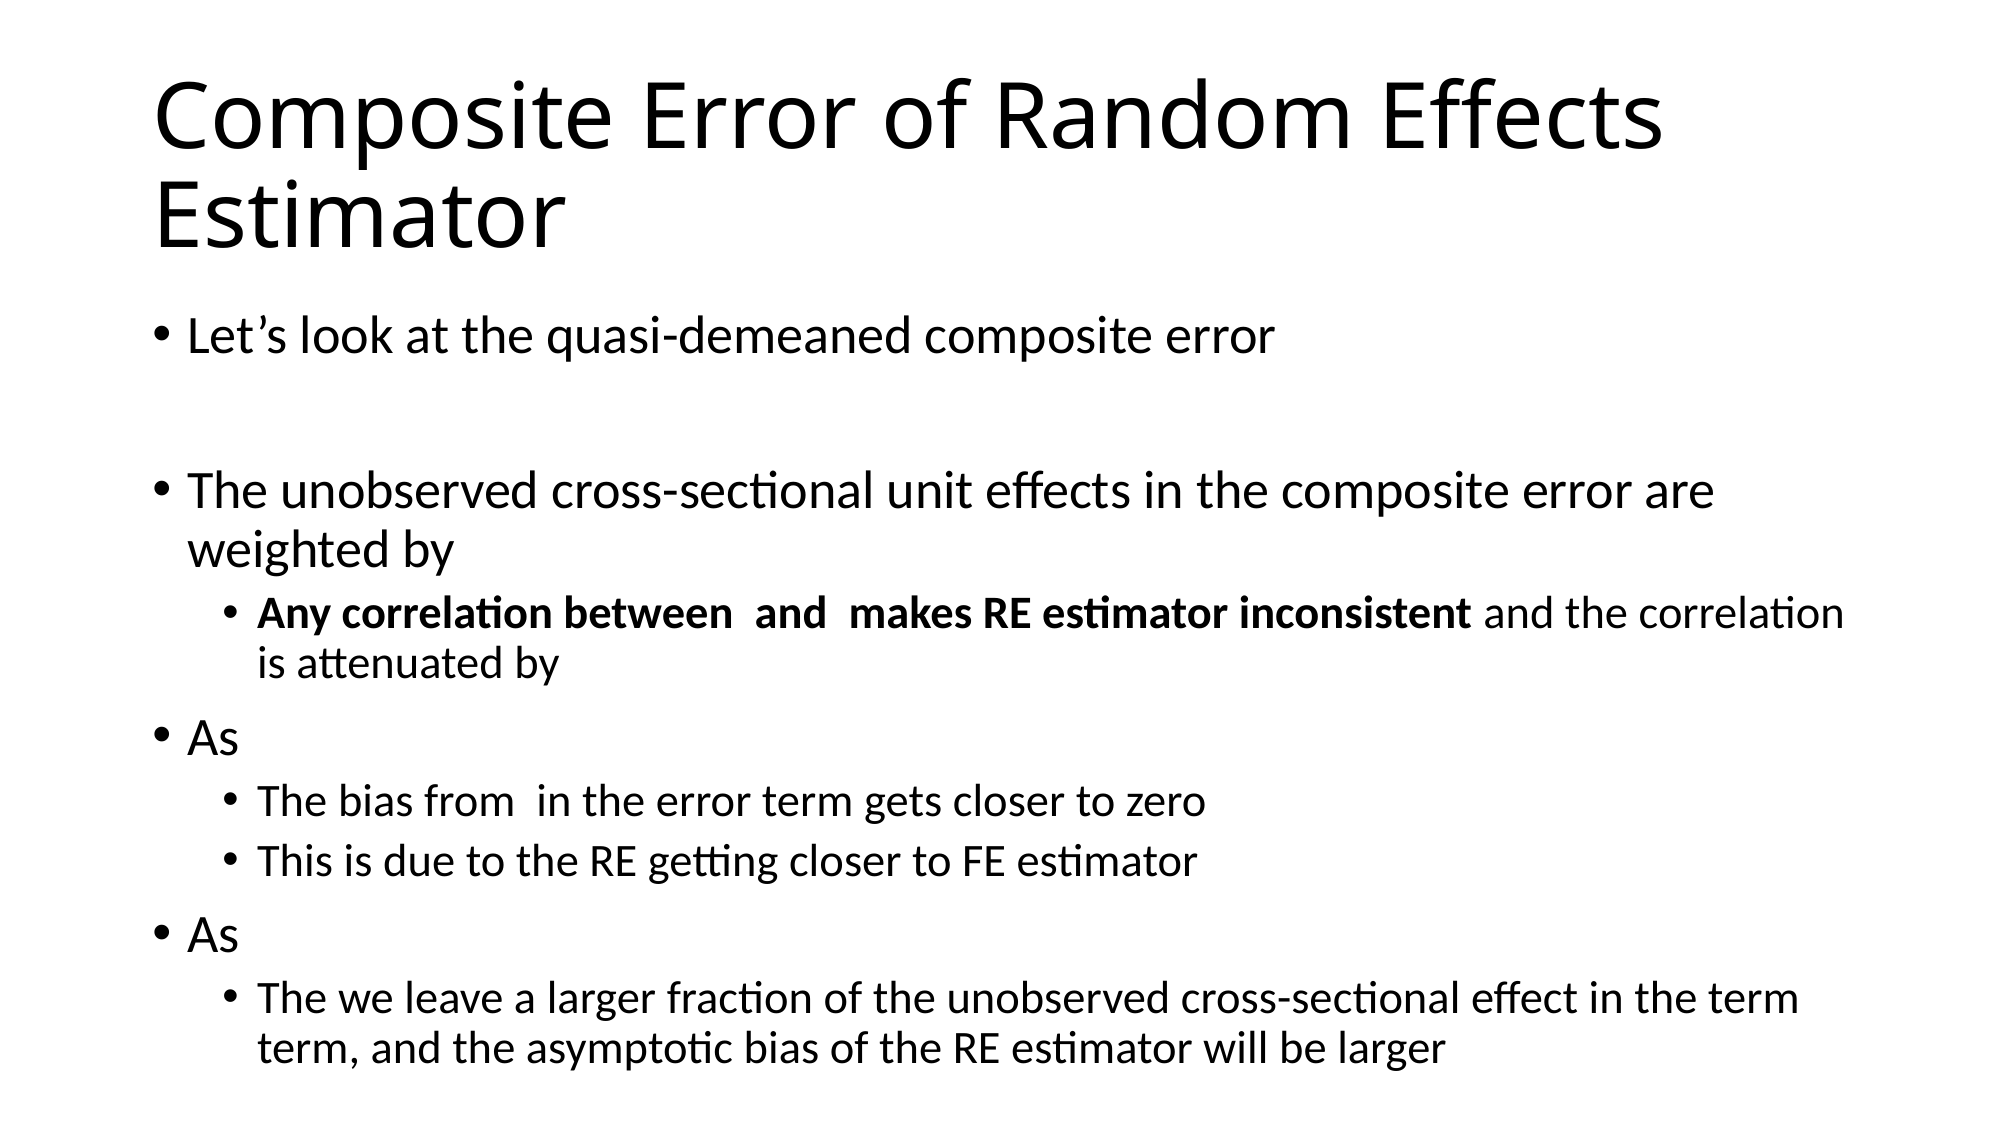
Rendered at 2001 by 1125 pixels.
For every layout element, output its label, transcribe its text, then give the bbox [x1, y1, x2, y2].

title Composite Error of Random Effects Estimator [137, 59, 1863, 278]
